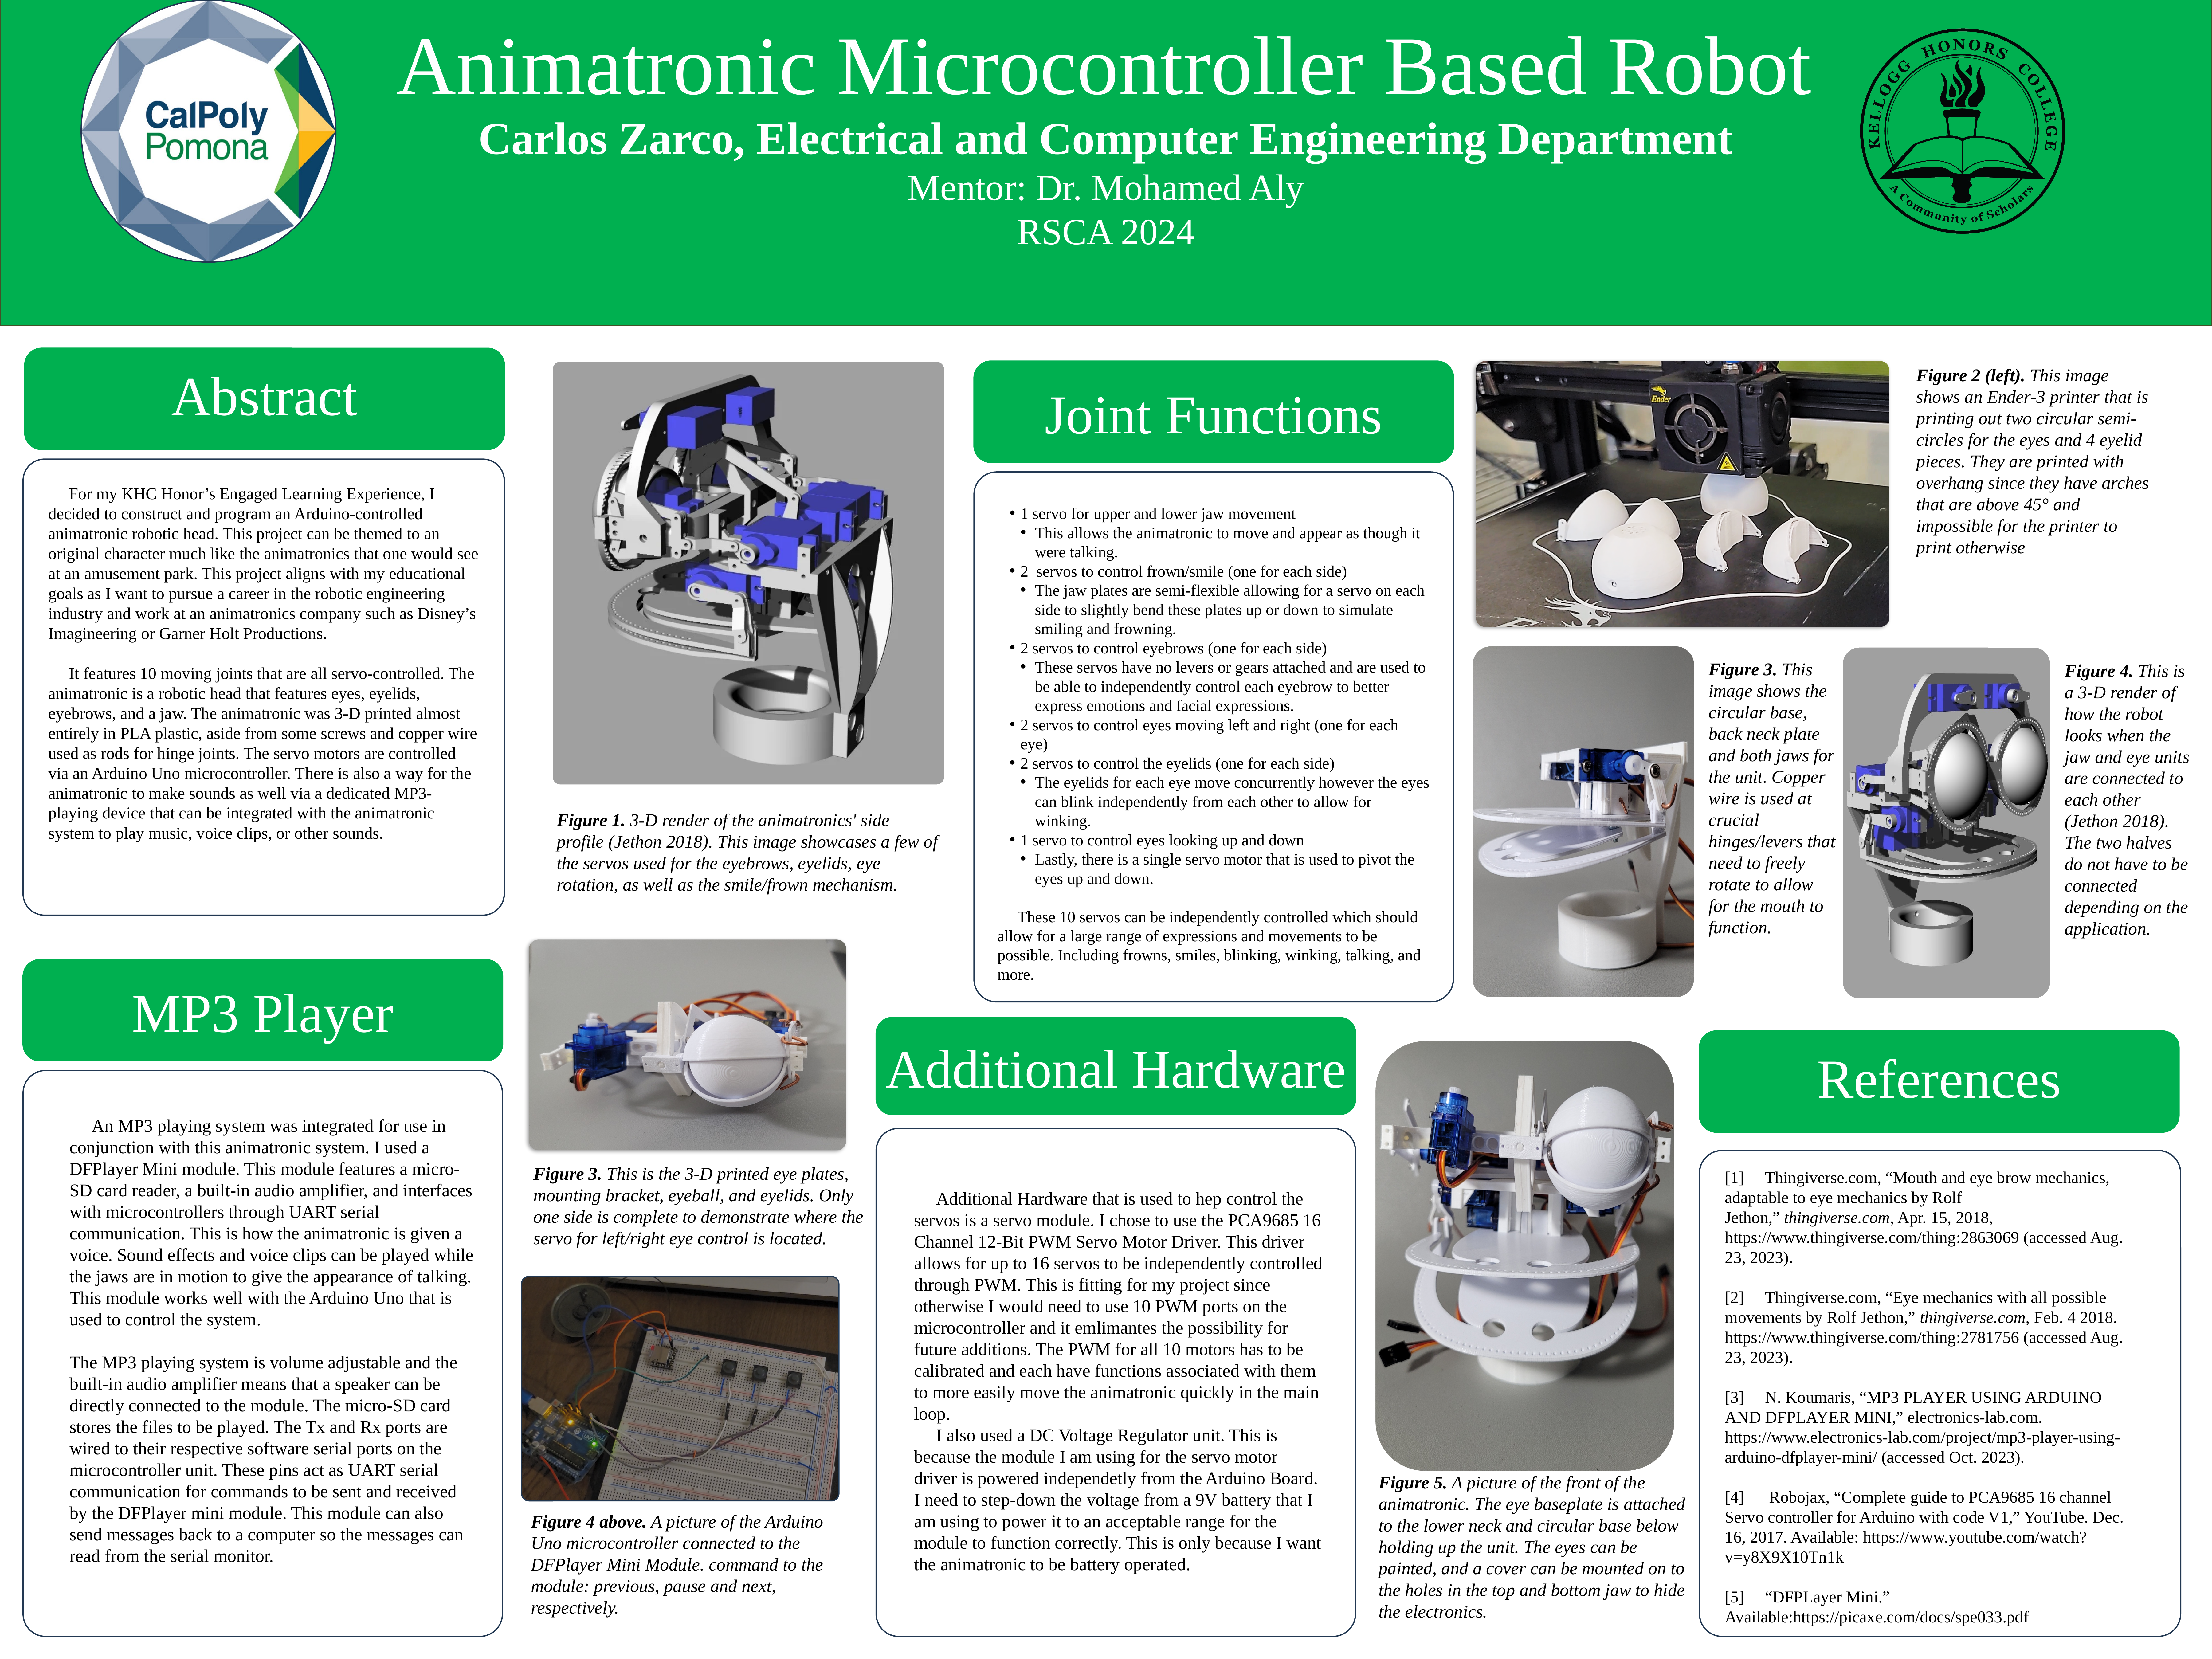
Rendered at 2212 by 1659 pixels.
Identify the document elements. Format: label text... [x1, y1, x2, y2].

text_box [875, 1128, 1356, 1637]
text_box Additional Hardware [875, 1017, 1356, 1115]
text_box [0, 0, 2212, 326]
picture [1821, 0, 2104, 268]
text_box [1] Thingiverse.com, “Mouth and eye brow mechanics, adaptable to eye mechanics by Rolf Jethon,” thingiverse.com, Apr. 15, 2018, https://www.thingiverse.com/thing:2863069 (accessed Aug. 23, 2023). [2] Thingiverse.com, “Eye mechanics with all possible movements by Rolf Jethon,” thingiverse.com, Feb. 4 2018. https://www.thingiverse.com/thing:2781756 (accessed Aug. 23, 2023). [3] N. Koumaris, “MP3 PLAYER USING ARDUINO AND DFPLAYER MINI,” electronics-lab.com. https://www.electronics-lab.com/project/mp3-player-using-arduino-dfplayer-mini/ (accessed Oct. 2023). [4] Robojax, “Complete guide to PCA9685 16 channel Servo controller for Arduino with code V1,” YouTube. Dec. 16, 2017. Available: https://www.youtube.com/watch?v=y8X9X10Tn1k [5] “DFPLayer Mini.” Available:https://picaxe.com/docs/spe033.pdf ‌ ‌ ‌ ‌ [1720, 1164, 2161, 1659]
text_box 1 servo for upper and lower jaw movement This allows the animatronic to move and appear as though it were talking. 2 servos to control frown/smile (one for each side) The jaw plates are semi-flexible allowing for a servo on each side to slightly bend these plates up or down to simulate smiling and frowning. 2 servos to control eyebrows (one for each side) These servos have no levers or gears attached and are used to be able to independently control each eyebrow to better express emotions and facial expressions. 2 servos to control eyes moving left and right (one for each eye) 2 servos to control the eyelids (one for each side) The eyelids for each eye move concurrently however the eyes can blink independently from each other to allow for winking. 1 servo to control eyes looking up and down Lastly, there is a single servo motor that is used to pivot the eyes up and down. These 10 servos can be independently controlled which should allow for a large range of expressions and movements to be possible. Including frowns, smiles, blinking, winking, talking, and more. [993, 501, 1435, 986]
text_box [22, 458, 505, 916]
picture [529, 939, 846, 1151]
text_box Abstract [61, 358, 468, 429]
text_box [521, 1276, 840, 1502]
text_box Figure 4. This is a 3-D render of how the robot looks when the jaw and eye units are connected to each other (Jethon 2018). The two halves do not have to be connected depending on the application. [2060, 657, 2198, 941]
text_box [551, 360, 946, 786]
text_box Carlos Zarco, Electrical and Computer Engineering Department Mentor: Dr. Mohamed Aly RSCA 2024 [441, 106, 1771, 254]
title Animatronic Microcontroller Based Robot [269, 3, 1819, 119]
text_box Figure 3. This image shows the circular base, back neck plate and both jaws for the unit. Copper wire is used at crucial hinges/levers that need to freely rotate to allow for the mouth to function. [1704, 655, 1842, 939]
text_box MP3 Player [22, 959, 504, 1061]
text_box [1841, 646, 2052, 1000]
text_box References [1735, 1040, 2143, 1111]
text_box Figure 4 above. A picture of the Arduino Uno microcontroller connected to the DFPlayer Mini Module. command to the module: previous, pause and next, respectively. [526, 1508, 852, 1620]
text_box For my KHC Honor’s Engaged Learning Experience, I decided to construct and program an Arduino-controlled animatronic robotic head. This project can be themed to an original character much like the animatronics that one would see at an amusement park. This project aligns with my educational goals as I want to pursue a career in the robotic engineering industry and work at an animatronics company such as Disney’s Imagineering or Garner Holt Productions. It features 10 moving joints that are all servo-controlled. The animatronic is a robotic head that features eyes, eyelids, eyebrows, and a jaw. The animatronic was 3-D printed almost entirely in PLA plastic, aside from some screws and copper wire used as rods for hinge joints. The servo motors are controlled via an Arduino Uno microcontroller. There is also a way for the animatronic to make sounds as well via a dedicated MP3-playing device that can be integrated with the animatronic system to play music, voice clips, or other sounds. [44, 480, 485, 851]
text_box [973, 471, 1454, 1003]
text_box [1374, 1040, 1676, 1468]
text_box [1699, 1030, 2180, 1133]
text_box [24, 347, 505, 450]
text_box [1471, 645, 1696, 998]
text_box [80, 0, 337, 263]
text_box Additional Hardware that is used to hep control the servos is a servo module. I chose to use the PCA9685 16 Channel 12-Bit PWM Servo Motor Driver. This driver allows for up to 16 servos to be independently controlled through PWM. This is fitting for my project since otherwise I would need to use 10 PWM ports on the microcontroller and it emlimantes the possibility for future additions. The PWM for all 10 motors has to be calibrated and each have functions associated with them to more easily move the animatronic quickly in the main loop. I also used a DC Voltage Regulator unit. This is because the module I am using for the servo motor driver is powered independetly from the Arduino Board. I need to step-down the voltage from a 9V battery that I am using to power it to an acceptable range for the module to function correctly. This is only because I want the animatronic to be battery operated. [886, 1185, 1328, 1576]
text_box Figure 1. 3-D render of the animatronics' side profile (Jethon 2018). This image showcases a few of the servos used for the eyebrows, eyelids, eye rotation, as well as the smile/frown mechanism. [552, 806, 945, 897]
text_box An MP3 playing system was integrated for use in conjunction with this animatronic system. I used a DFPlayer Mini module. This module features a micro-SD card reader, a built-in audio amplifier, and interfaces with microcontrollers through UART serial communication. This is how the animatronic is given a voice. Sound effects and voice clips can be played while the jaws are in motion to give the appearance of talking. This module works well with the Arduino Uno that is used to control the system. The MP3 playing system is volume adjustable and the built-in audio amplifier means that a speaker can be directly connected to the module. The micro-SD card stores the files to be played. The Tx and Rx ports are wired to their respective software serial ports on the microcontroller unit. These pins act as UART serial communication for commands to be sent and received by the DFPlayer mini module. This module can also send messages back to a computer so the messages can read from the serial monitor. [42, 1112, 484, 1568]
text_box Figure 3. This is the 3-D printed eye plates, mounting bracket, eyeball, and eyelids. Only one side is complete to demonstrate where the servo for left/right eye control is located. [529, 1159, 875, 1250]
text_box [22, 1070, 503, 1637]
text_box Figure 2 (left). This image shows an Ender-3 printer that is printing out two circular semi-circles for the eyes and 4 eyelid pieces. They are printed with overhang since they have arches that are above 45° and impossible for the printer to print otherwise [1912, 361, 2161, 559]
picture [1476, 361, 1890, 627]
text_box [1699, 1150, 2182, 1637]
text_box Figure 5. A picture of the front of the animatronic. The eye baseplate is attached to the lower neck and circular base below holding up the unit. The eyes can be painted, and a cover can be mounted on to the holes in the top and bottom jaw to hide the electronics. [1374, 1468, 1700, 1624]
text_box Joint Functions [973, 360, 1454, 463]
